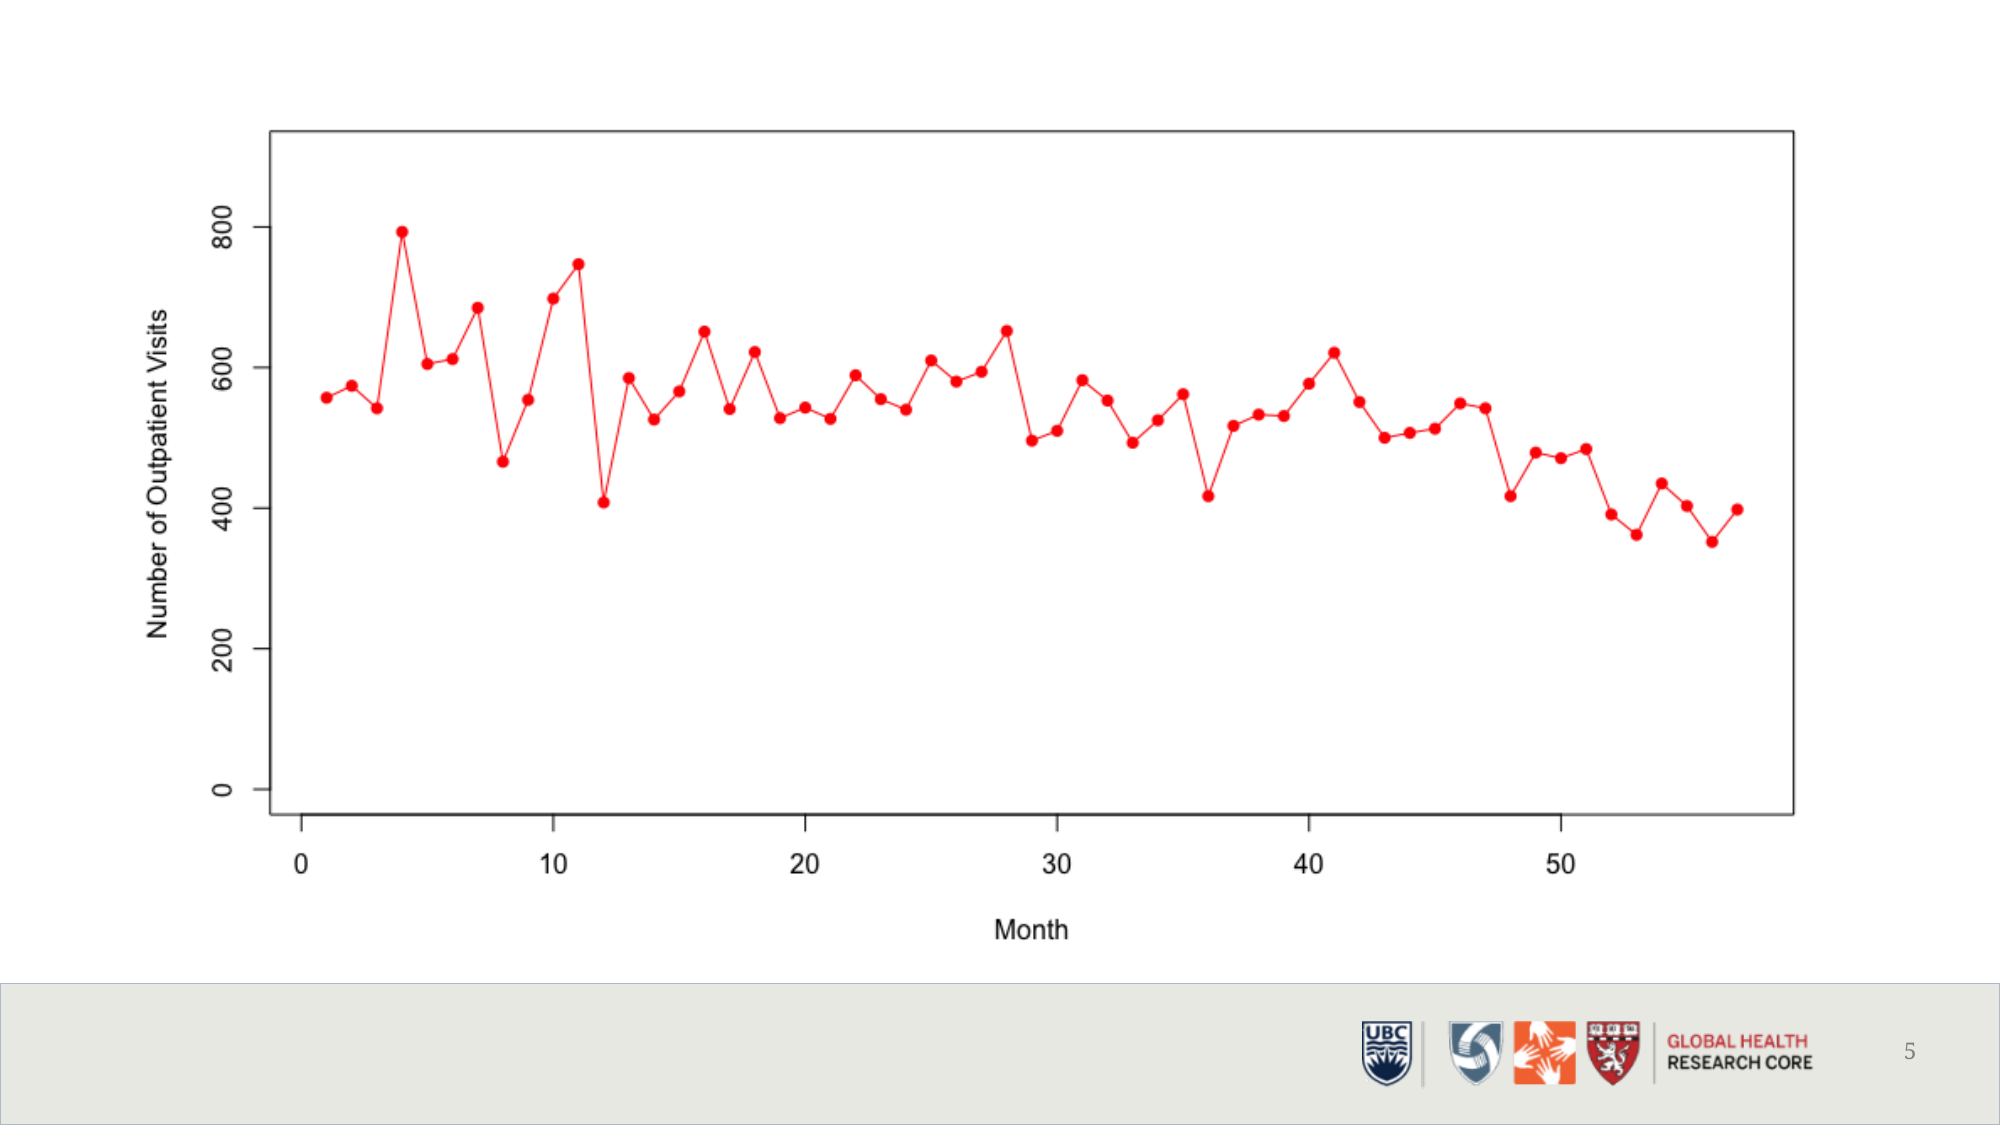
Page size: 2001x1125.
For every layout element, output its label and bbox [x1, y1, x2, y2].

picture [1362, 1021, 1859, 1114]
picture [138, 0, 1862, 980]
